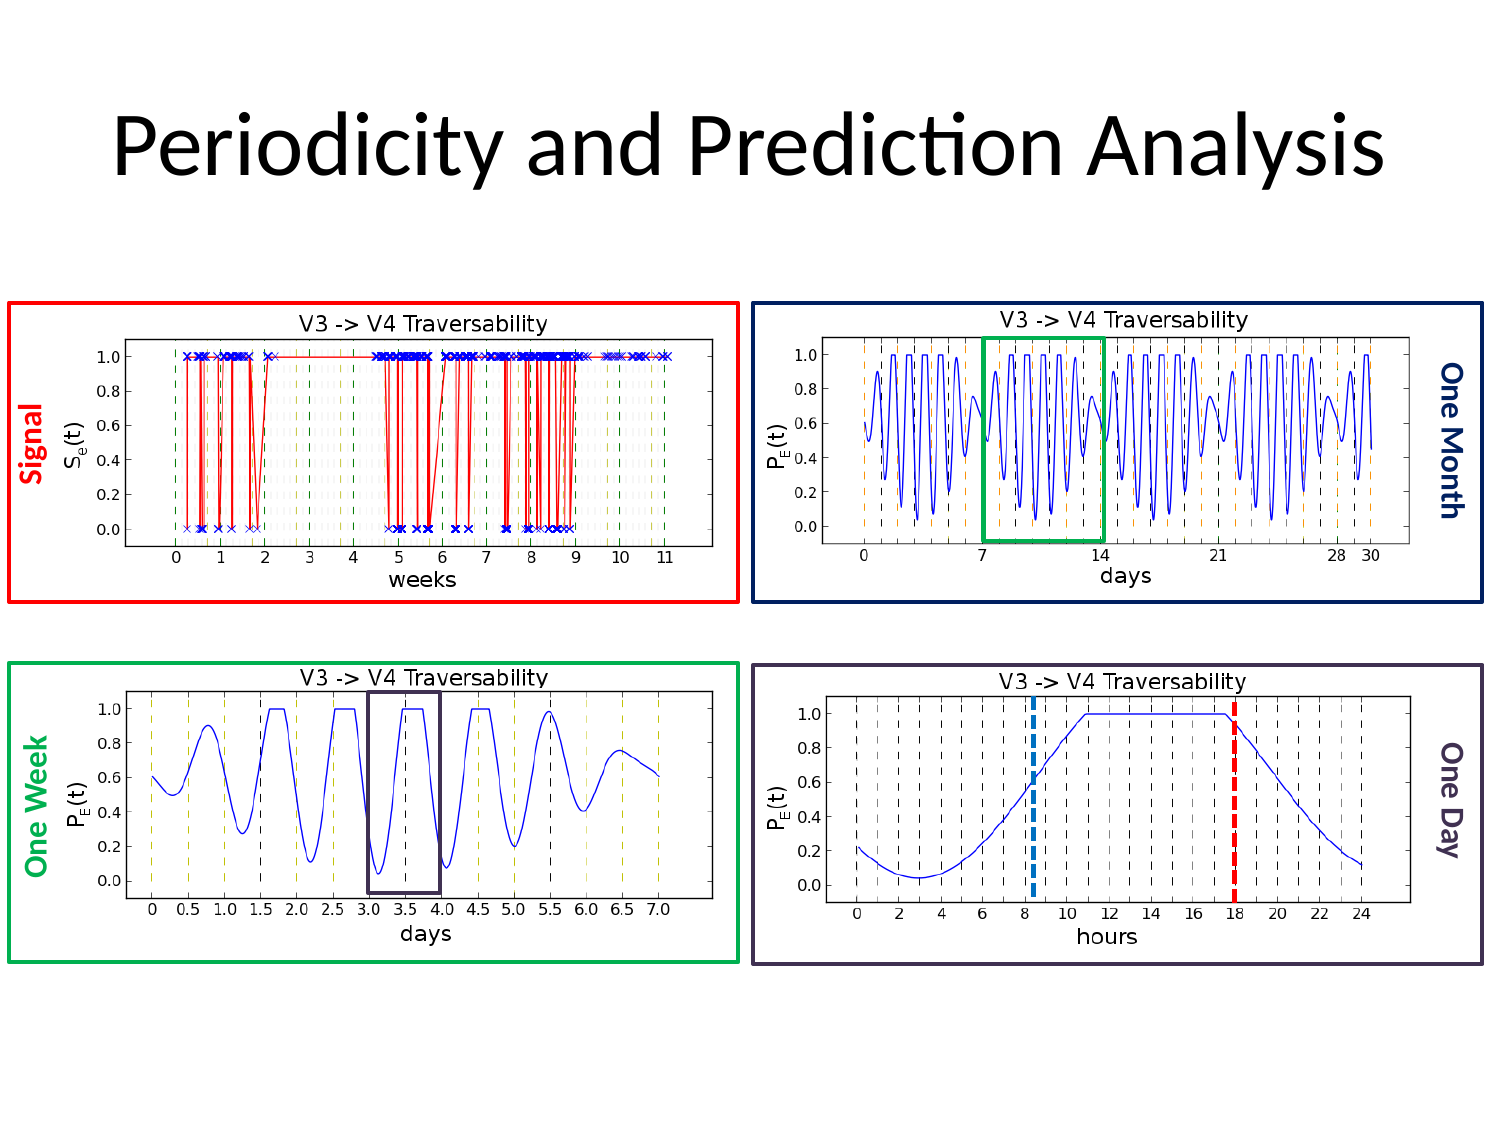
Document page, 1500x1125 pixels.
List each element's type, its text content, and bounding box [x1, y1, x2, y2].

text_box One Month [1431, 347, 1483, 539]
picture [761, 671, 1425, 959]
text_box One Week [6, 715, 56, 894]
text_box Signal [0, 383, 7, 500]
picture [761, 310, 1427, 599]
text_box [7, 661, 740, 964]
text_box [7, 301, 740, 604]
picture [61, 668, 727, 957]
text_box One Day [1430, 727, 1483, 880]
text_box [751, 301, 1484, 604]
text_box [751, 663, 1484, 966]
title Periodicity and Prediction Analysis [75, 45, 1425, 233]
picture [60, 314, 727, 602]
